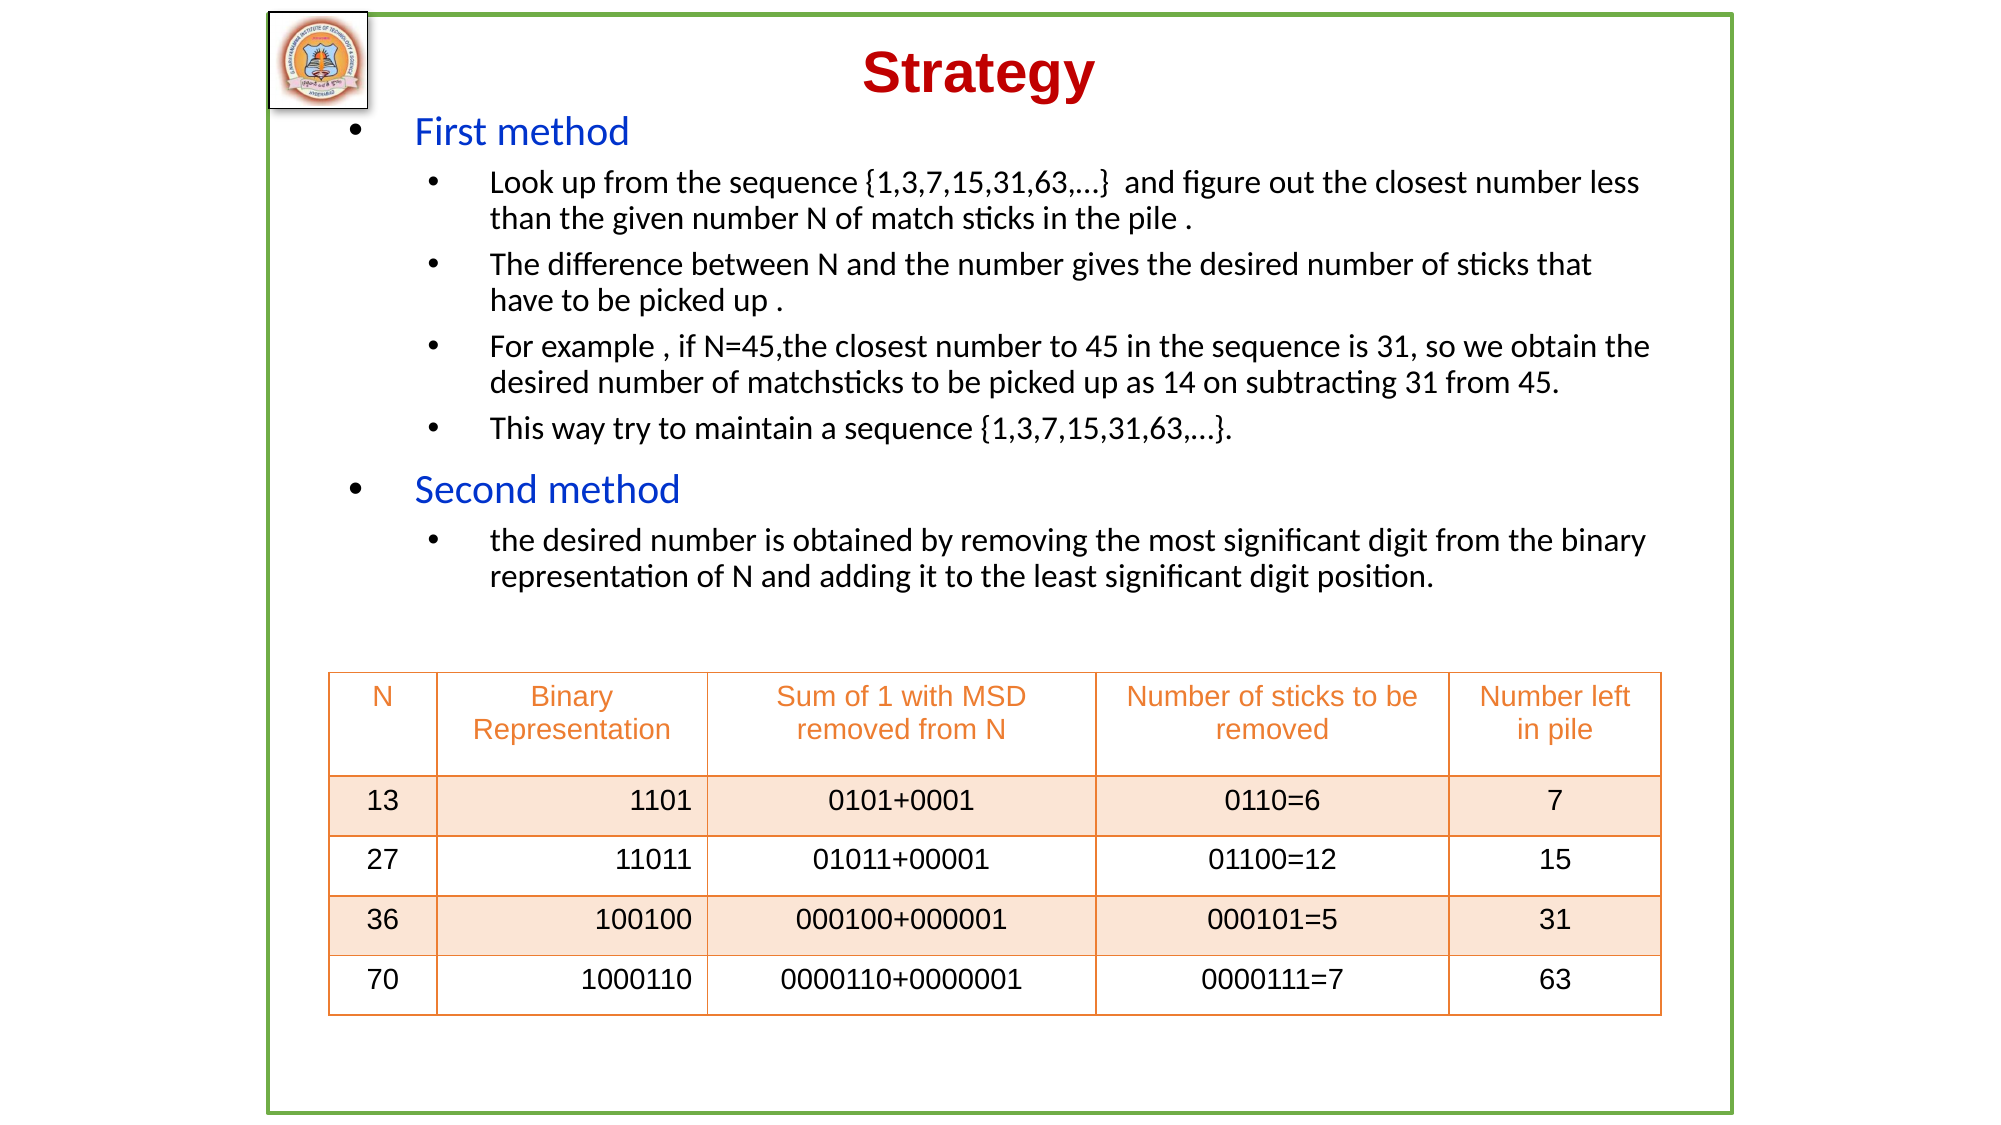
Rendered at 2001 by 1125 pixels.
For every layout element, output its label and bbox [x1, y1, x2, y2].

text_box [267, 12, 1733, 1114]
